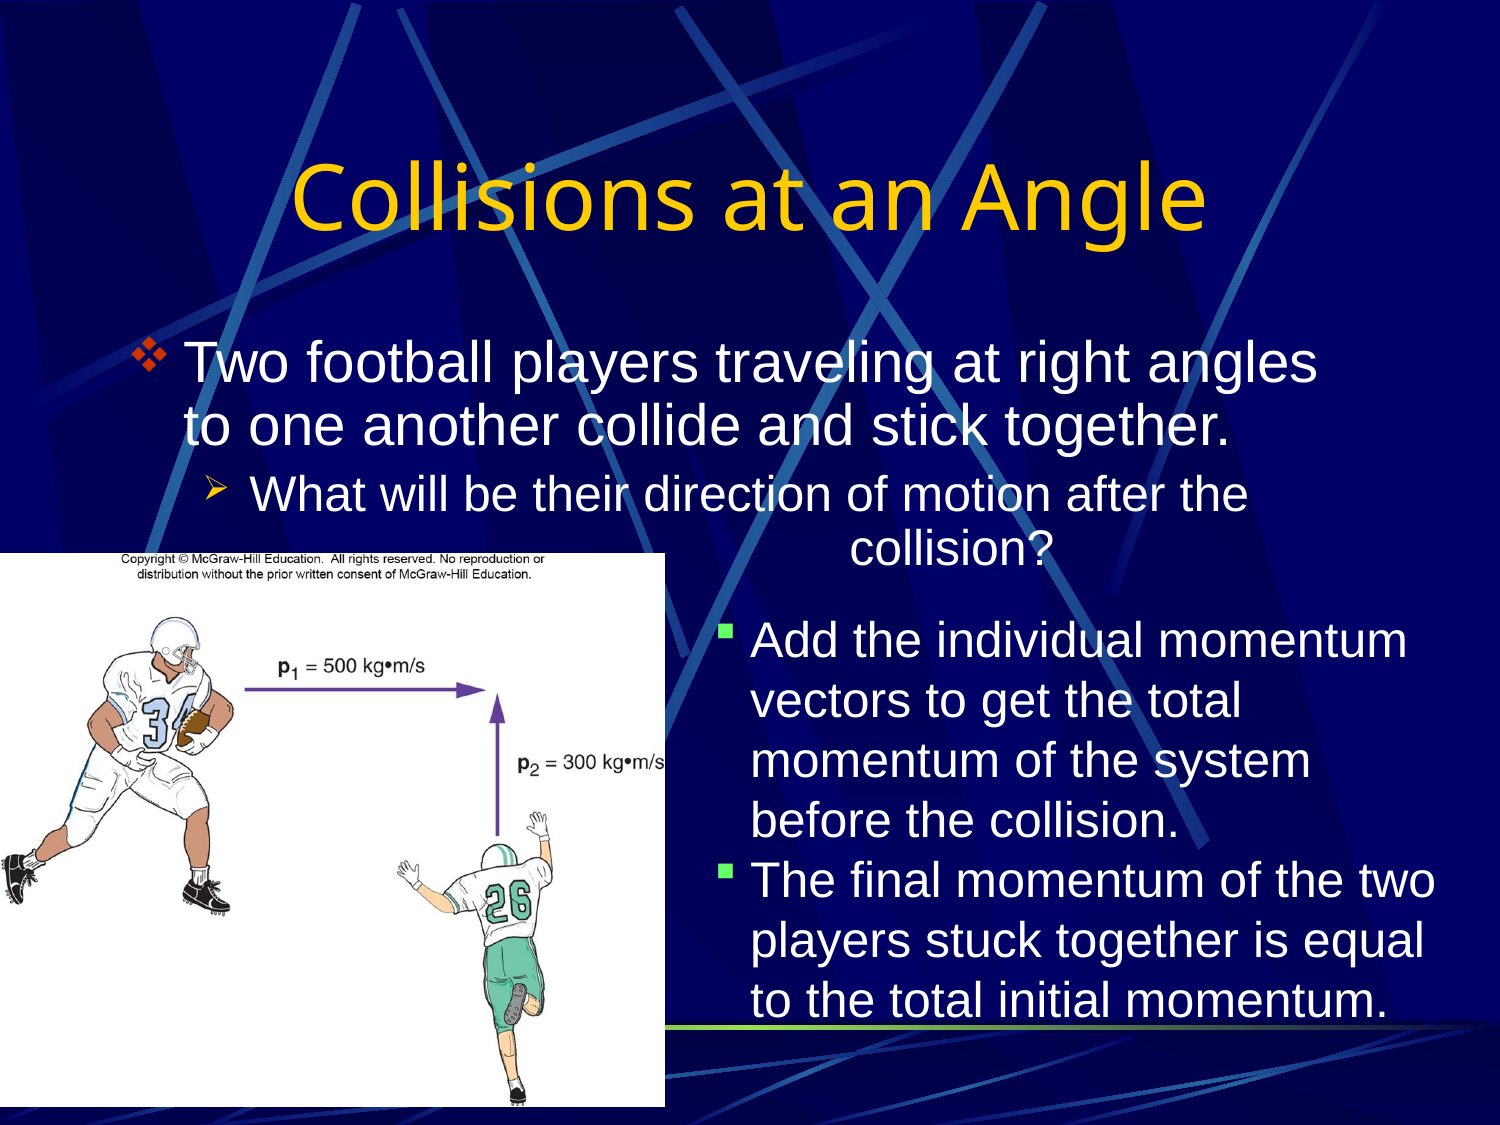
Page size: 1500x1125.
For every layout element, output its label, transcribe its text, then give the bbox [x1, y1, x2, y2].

title Collisions at an Angle [112, 131, 1388, 257]
picture [0, 553, 665, 1107]
list Two football players traveling at right angles to one another collide and stick together. What will be their direction of motion after the collision? [112, 324, 1388, 1000]
text_box Add the individual momentum vectors to get the total momentum of the system before the collision. The final momentum of the two players stuck together is equal to the total initial momentum. [699, 599, 1463, 1035]
